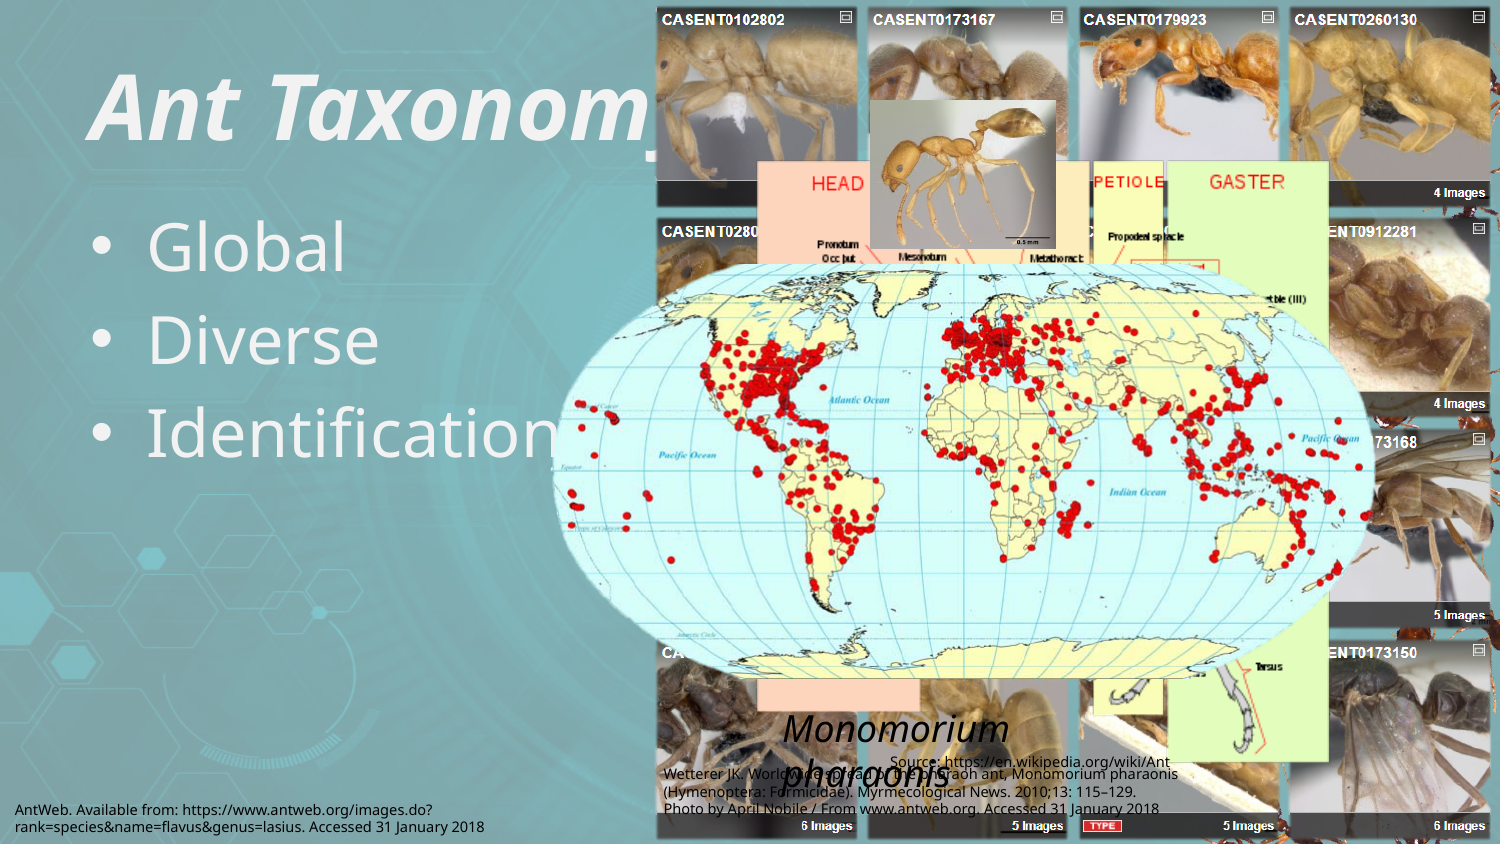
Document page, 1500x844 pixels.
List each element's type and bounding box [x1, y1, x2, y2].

text_box [0, 0, 1500, 844]
text_box [537, 99, 1389, 827]
